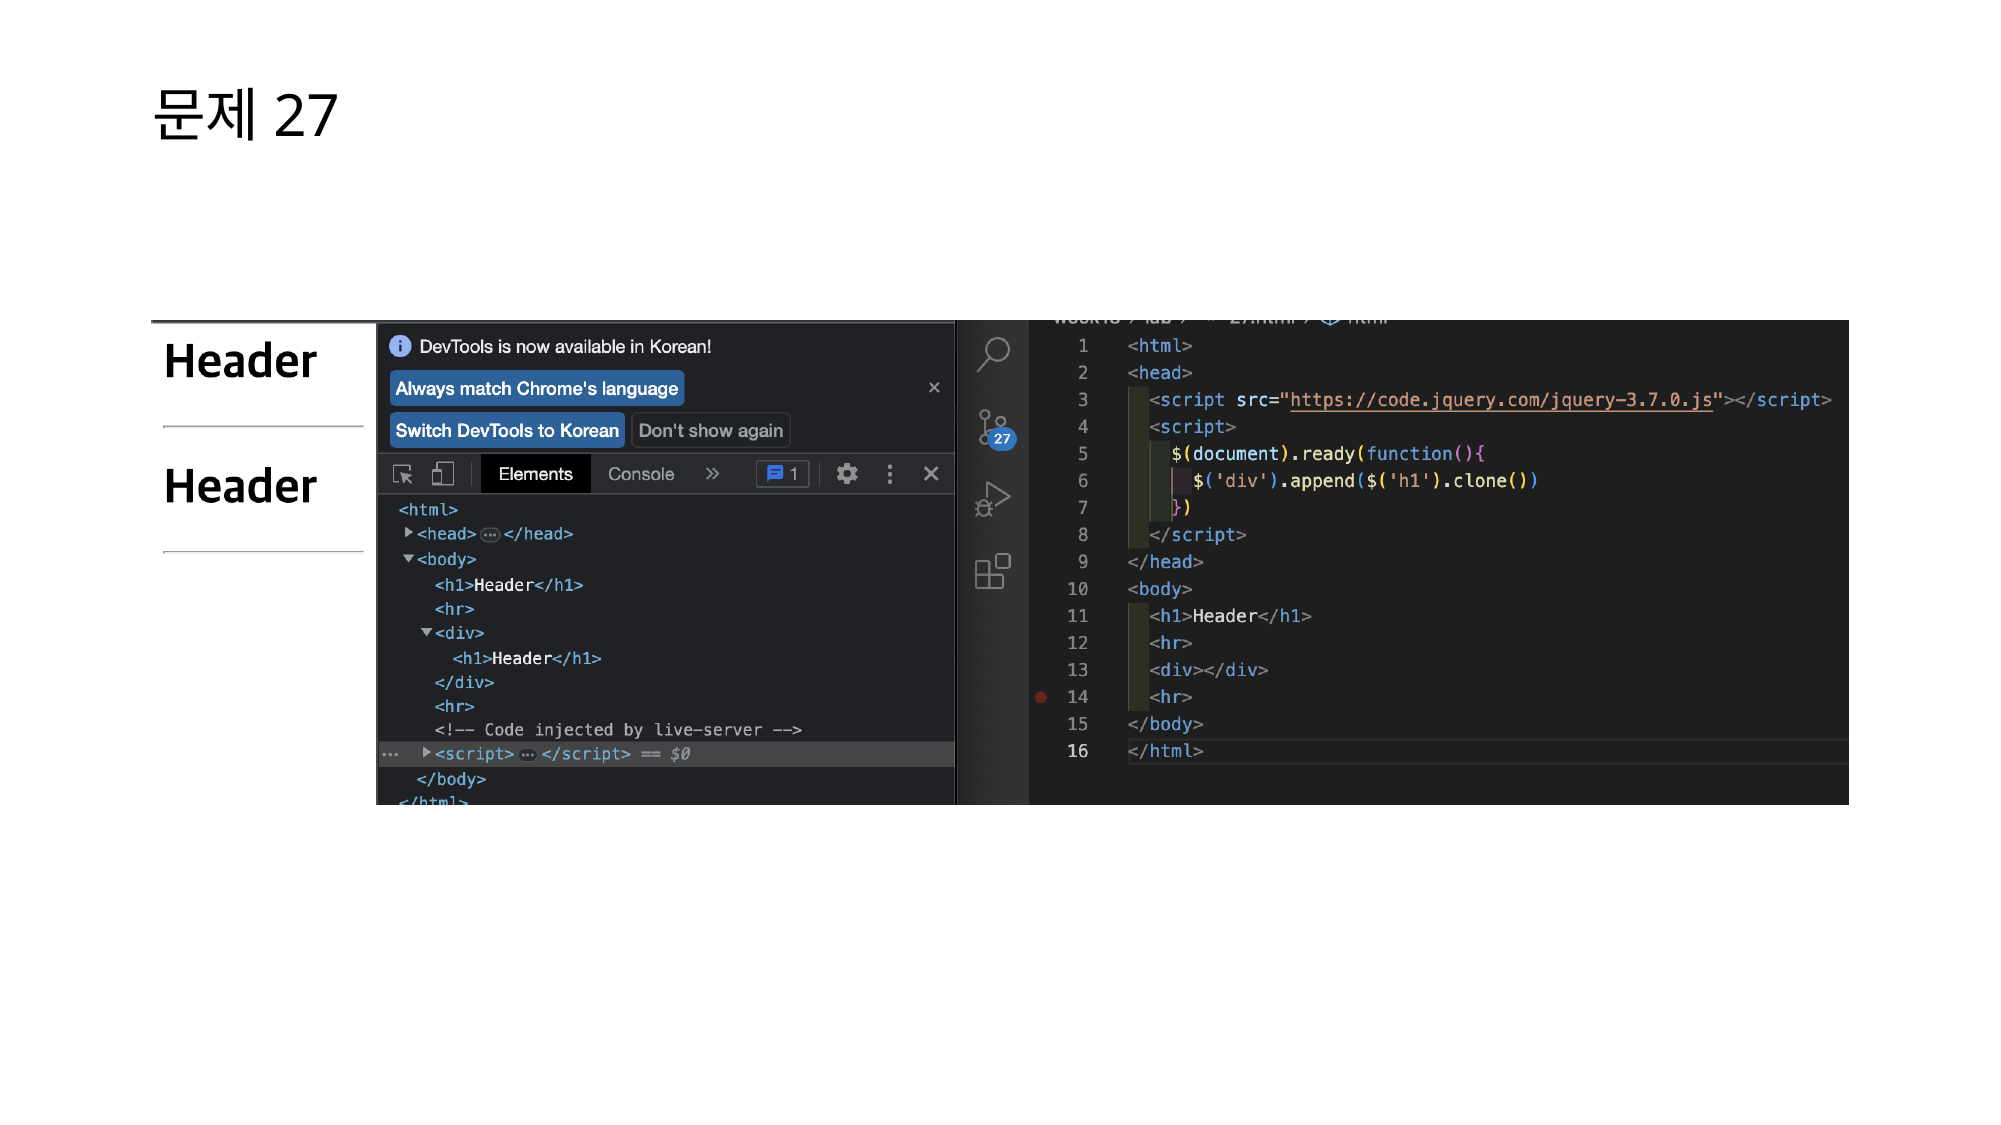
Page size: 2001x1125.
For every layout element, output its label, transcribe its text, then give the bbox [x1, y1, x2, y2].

title 문제27 [137, 59, 1345, 176]
picture [151, 320, 1849, 805]
